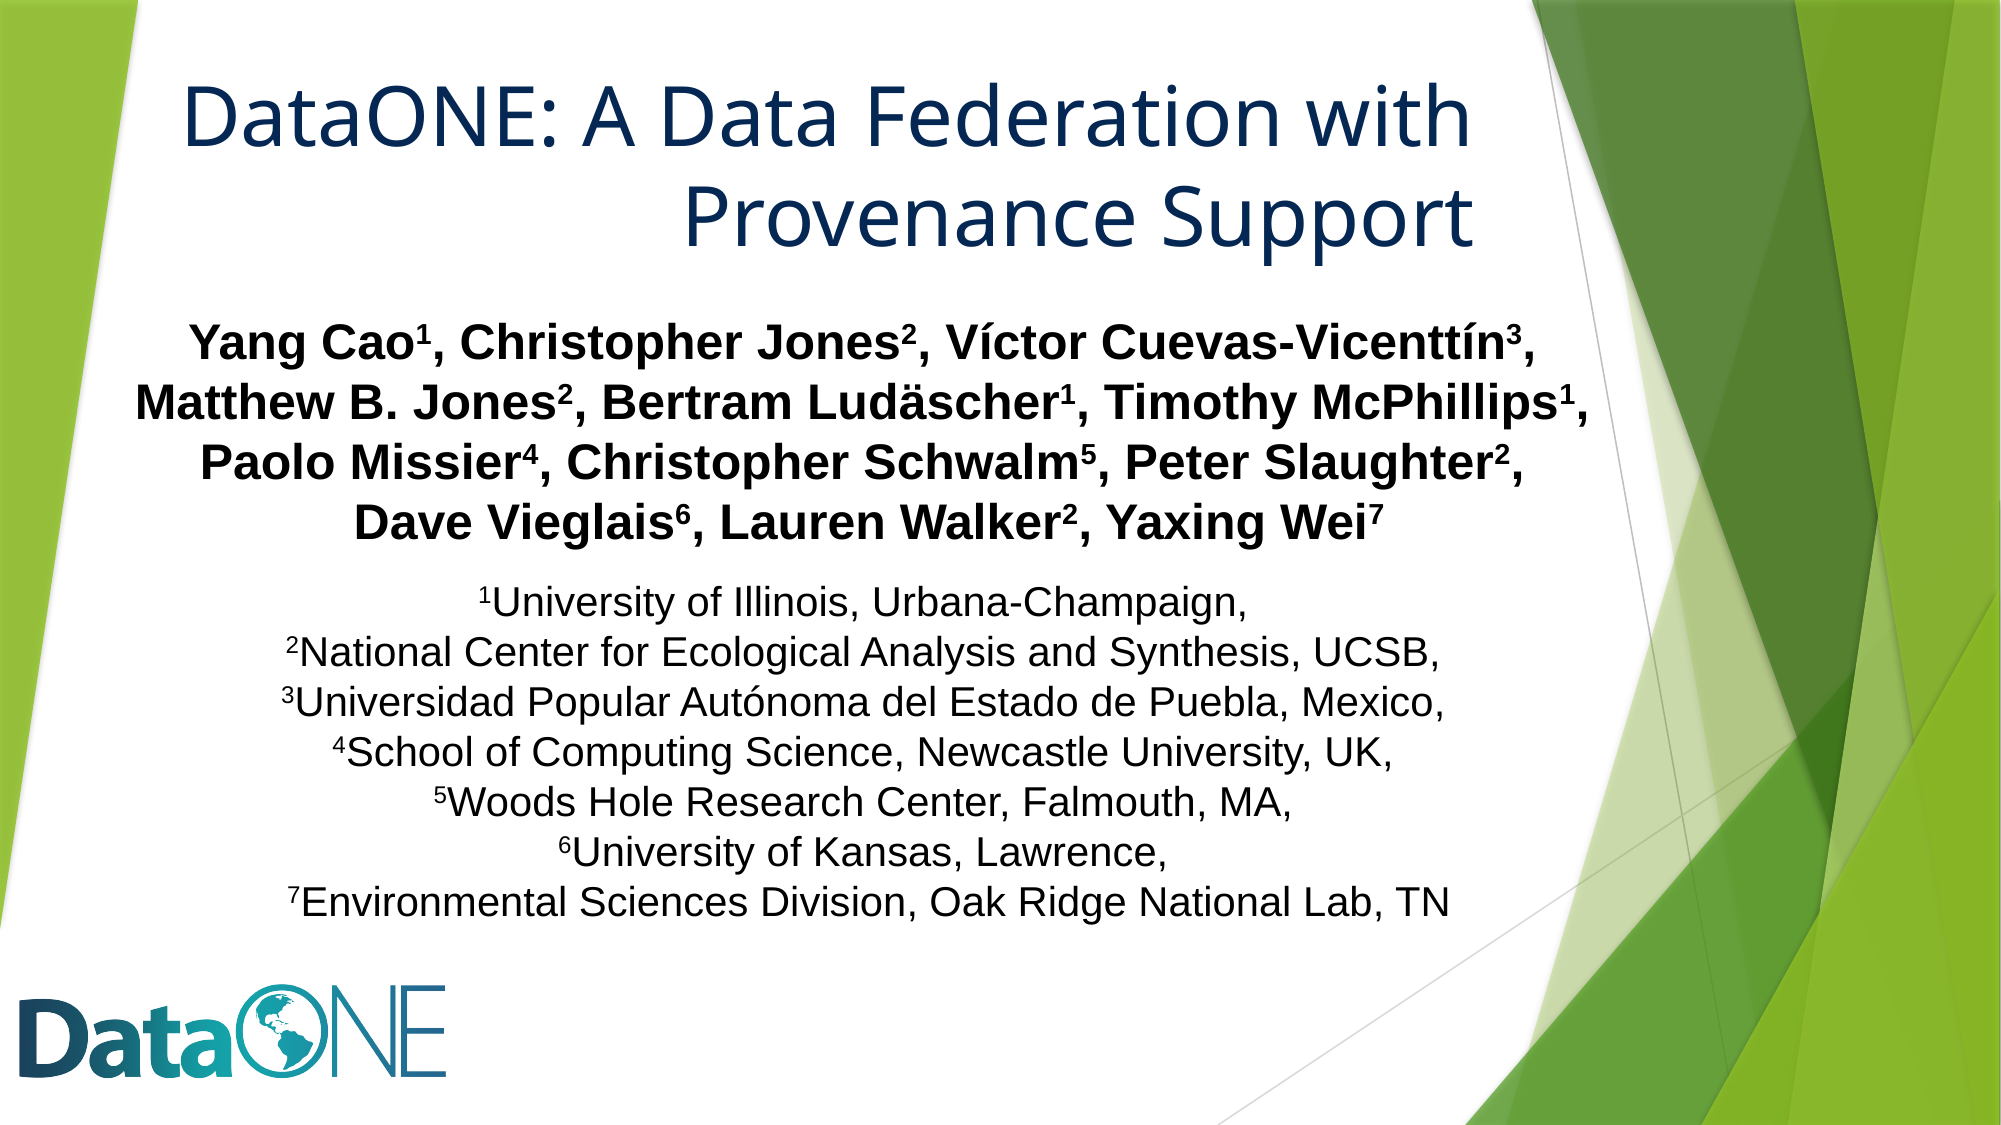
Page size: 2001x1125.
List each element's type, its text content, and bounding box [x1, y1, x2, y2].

text_box Yang Cao1, Christopher Jones2, Víctor Cuevas-Vicenttín3, Matthew B. Jones2, Bertram Ludäscher1, Timothy McPhillips1, Paolo Missier4, Christopher Schwalm5, Peter Slaughter2, Dave Vieglais6, Lauren Walker2, Yaxing Wei7 1University of Illinois, Urbana-Champaign, 2National Center for Ecological Analysis and Synthesis, UCSB, 3Universidad Popular Autónoma del Estado de Puebla, Mexico, 4School of Computing Science, Newcastle University, UK, 5Woods Hole Research Center, Falmouth, MA, 6University of Kansas, Lawrence, 7Environmental Sciences Division, Oak Ridge National Lab, TN [60, 302, 1678, 933]
title DataONE: A Data Federation with Provenance Support [0, 55, 1491, 271]
picture [16, 979, 451, 1083]
